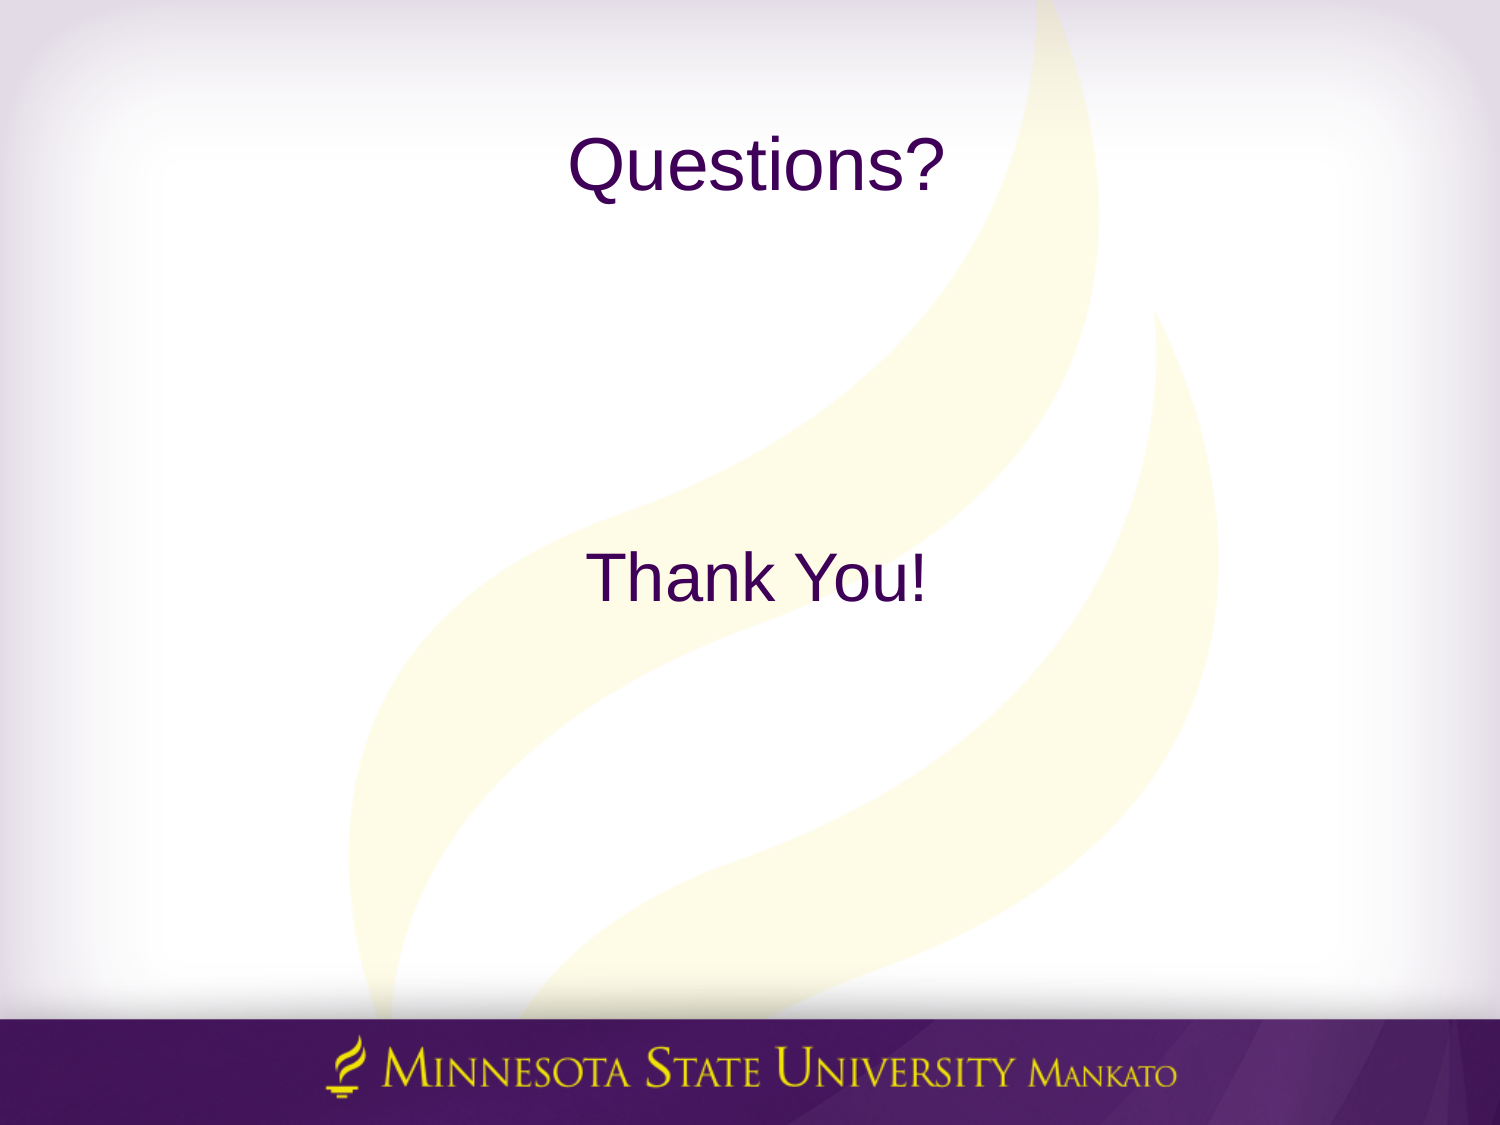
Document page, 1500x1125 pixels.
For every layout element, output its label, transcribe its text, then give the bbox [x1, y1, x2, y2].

picture [0, 0, 1500, 1125]
text_box Thank You! [308, 524, 1206, 623]
title Questions? [126, 62, 1388, 259]
